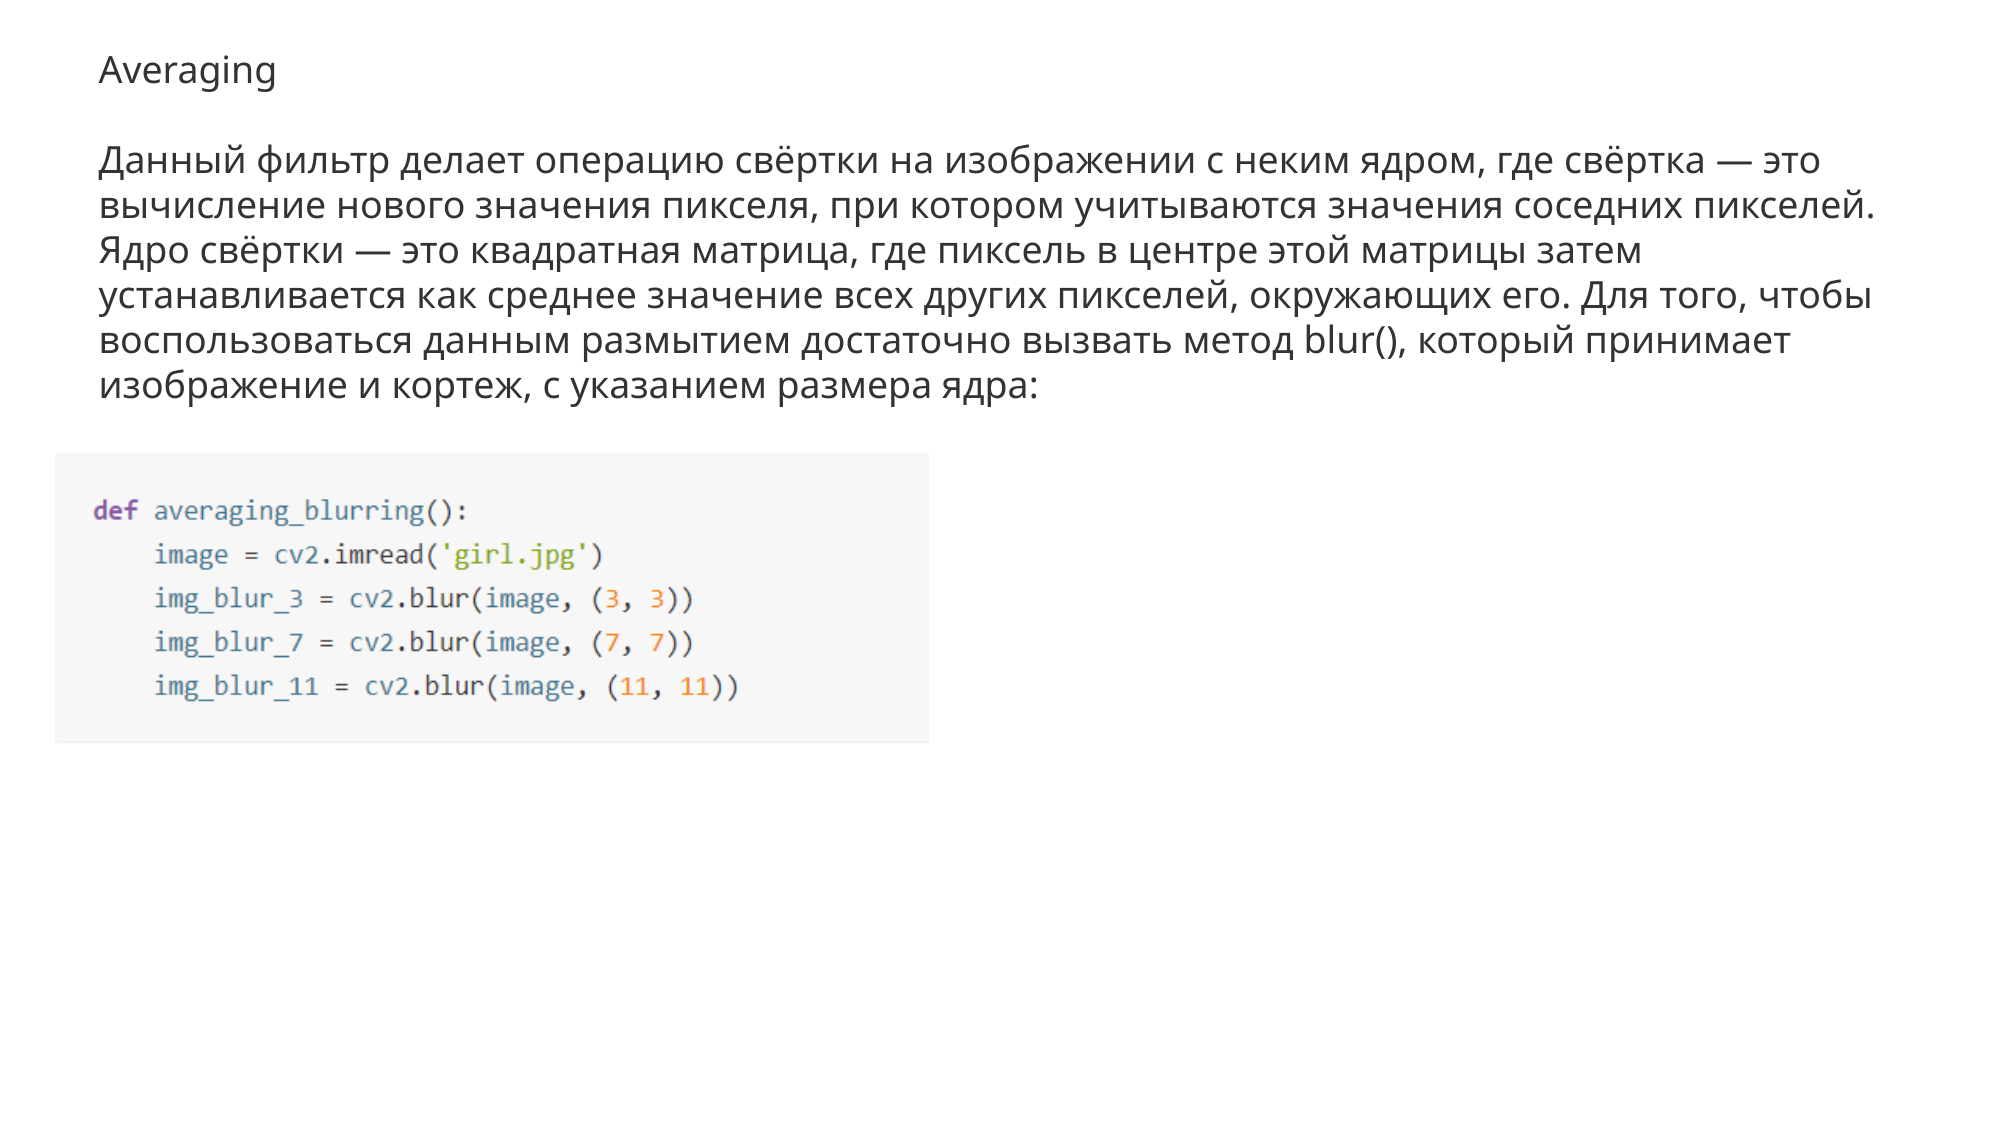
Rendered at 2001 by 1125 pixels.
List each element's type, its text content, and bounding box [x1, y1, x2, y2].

picture [55, 448, 929, 753]
text_box Averaging Данный фильтр делает операцию свёртки на изображении с неким ядром, где свёртка — это вычисление нового значения пикселя, при котором учитываются значения соседних пикселей. Ядро свёртки — это квадратная матрица, где пиксель в центре этой матрицы затем устанавливается как среднее значение всех других пикселей, окружающих его. Для того, чтобы воспользоваться данным размытием достаточно вызвать метод blur(), который принимает изображение и кортеж, с указанием размера ядра: [83, 38, 1941, 414]
